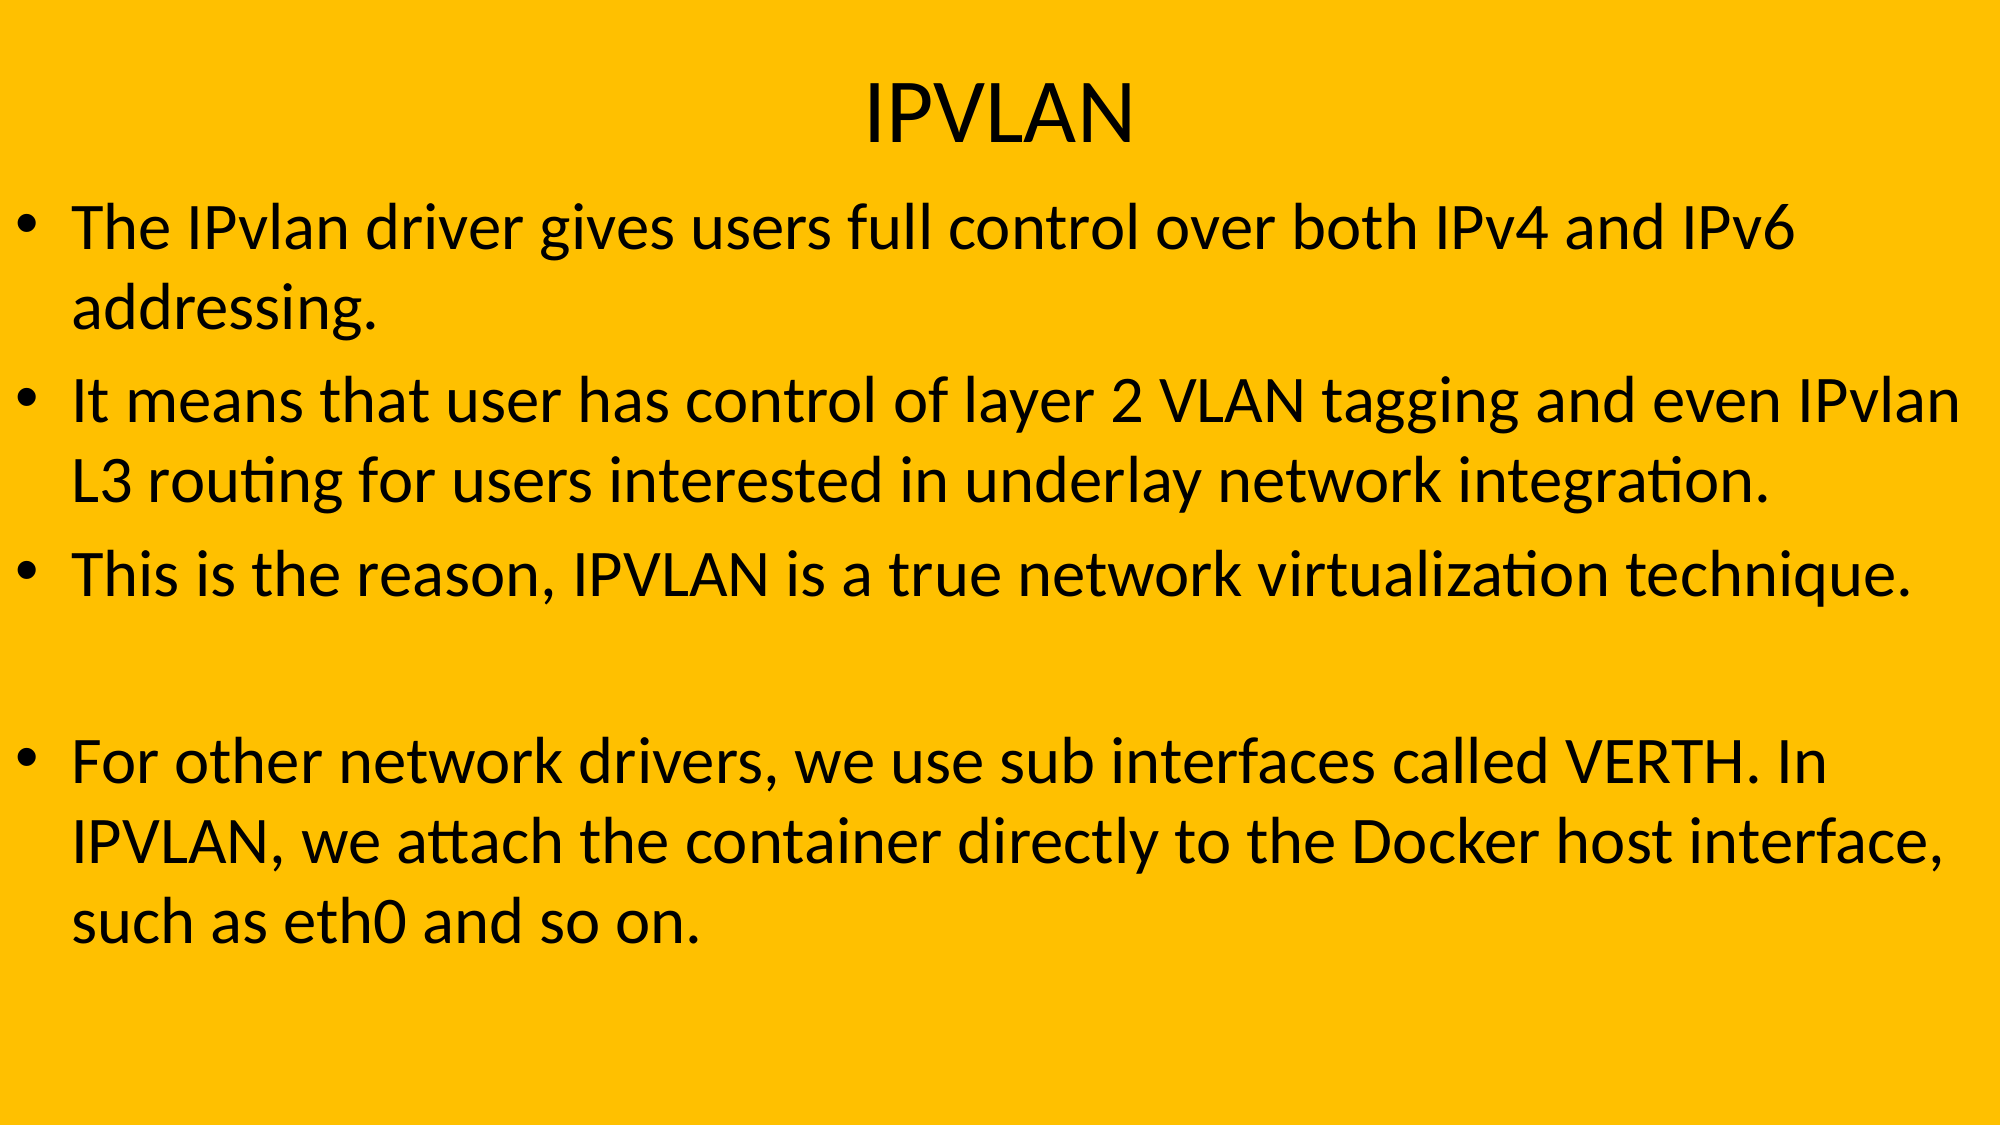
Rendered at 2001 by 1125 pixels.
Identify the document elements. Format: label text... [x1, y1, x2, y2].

title IPVLAN [99, 0, 1900, 174]
list The IPvlan driver gives users full control over both IPv4 and IPv6 addressing. It means that user has control of layer 2 VLAN tagging and even IPvlan L3 routing for users interested in underlay network integration. This is the reason, IPVLAN is a true network virtualization technique. For other network drivers, we use sub interfaces called VERTH. In IPVLAN, we attach the container directly to the Docker host interface, such as eth0 and so on. [0, 174, 2000, 1125]
